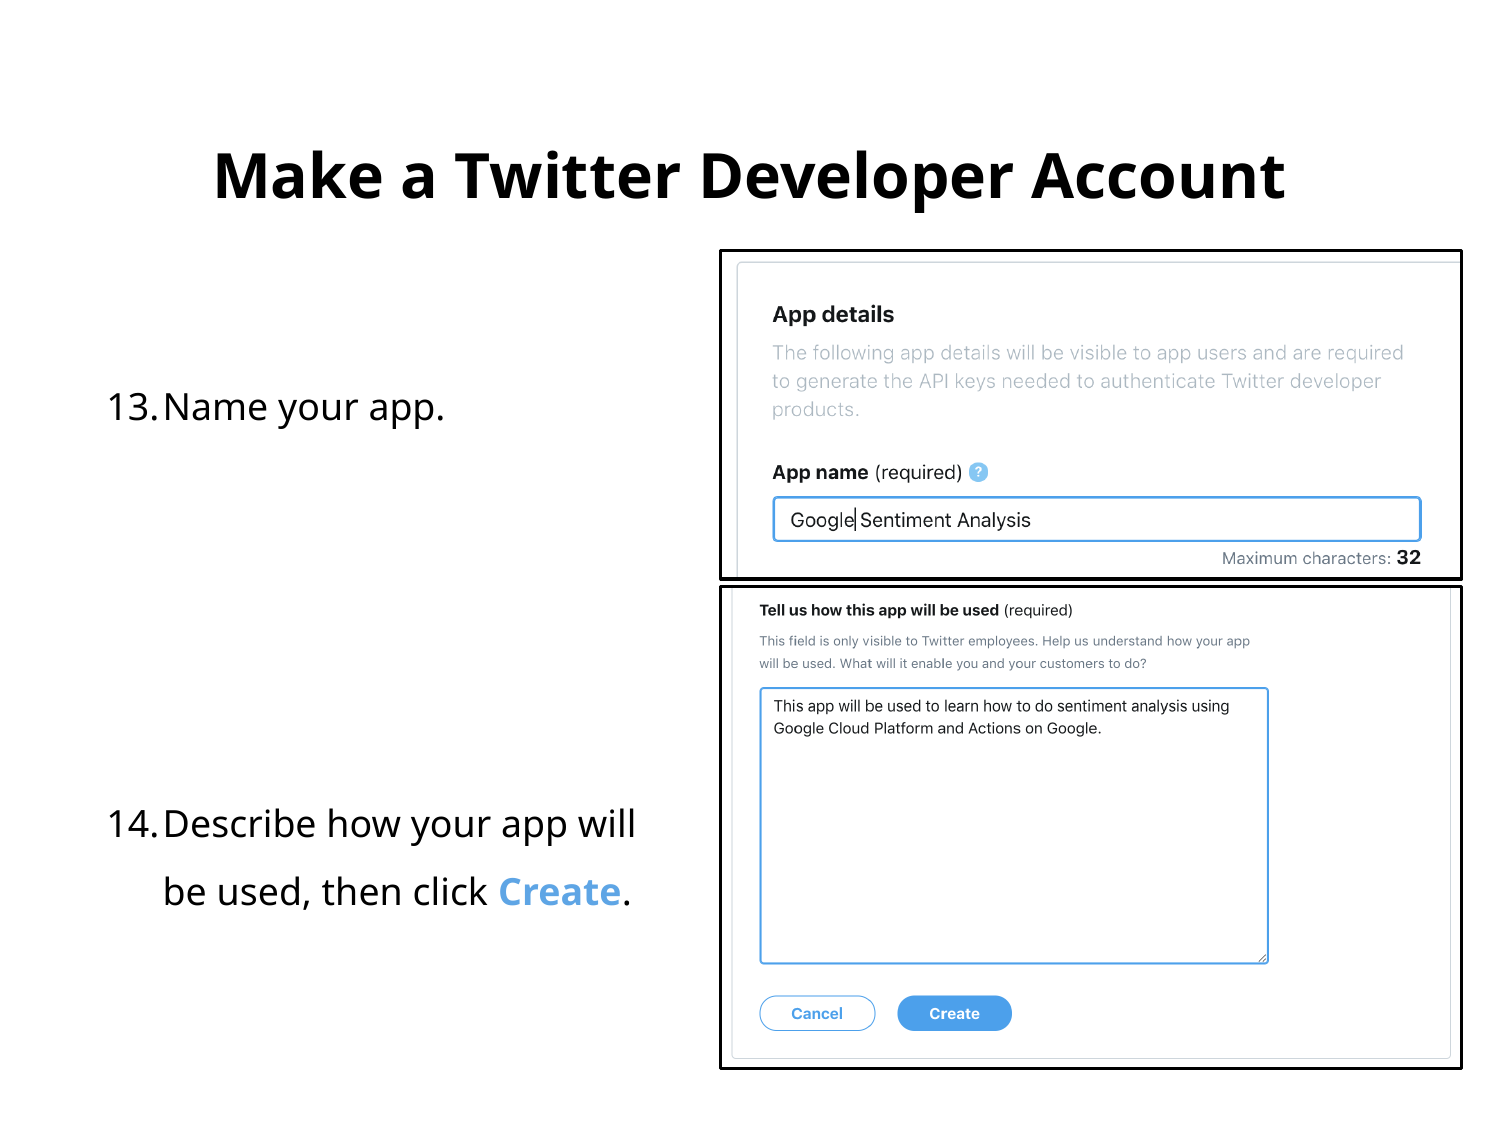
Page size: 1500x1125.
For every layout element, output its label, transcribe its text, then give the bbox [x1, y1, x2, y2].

text_box Name your app. Describe how your app will be used, then click Create. [72, 367, 678, 525]
picture [722, 587, 1461, 1068]
text_box Make a Twitter Developer Account [26, 106, 1474, 242]
picture [722, 251, 1461, 578]
